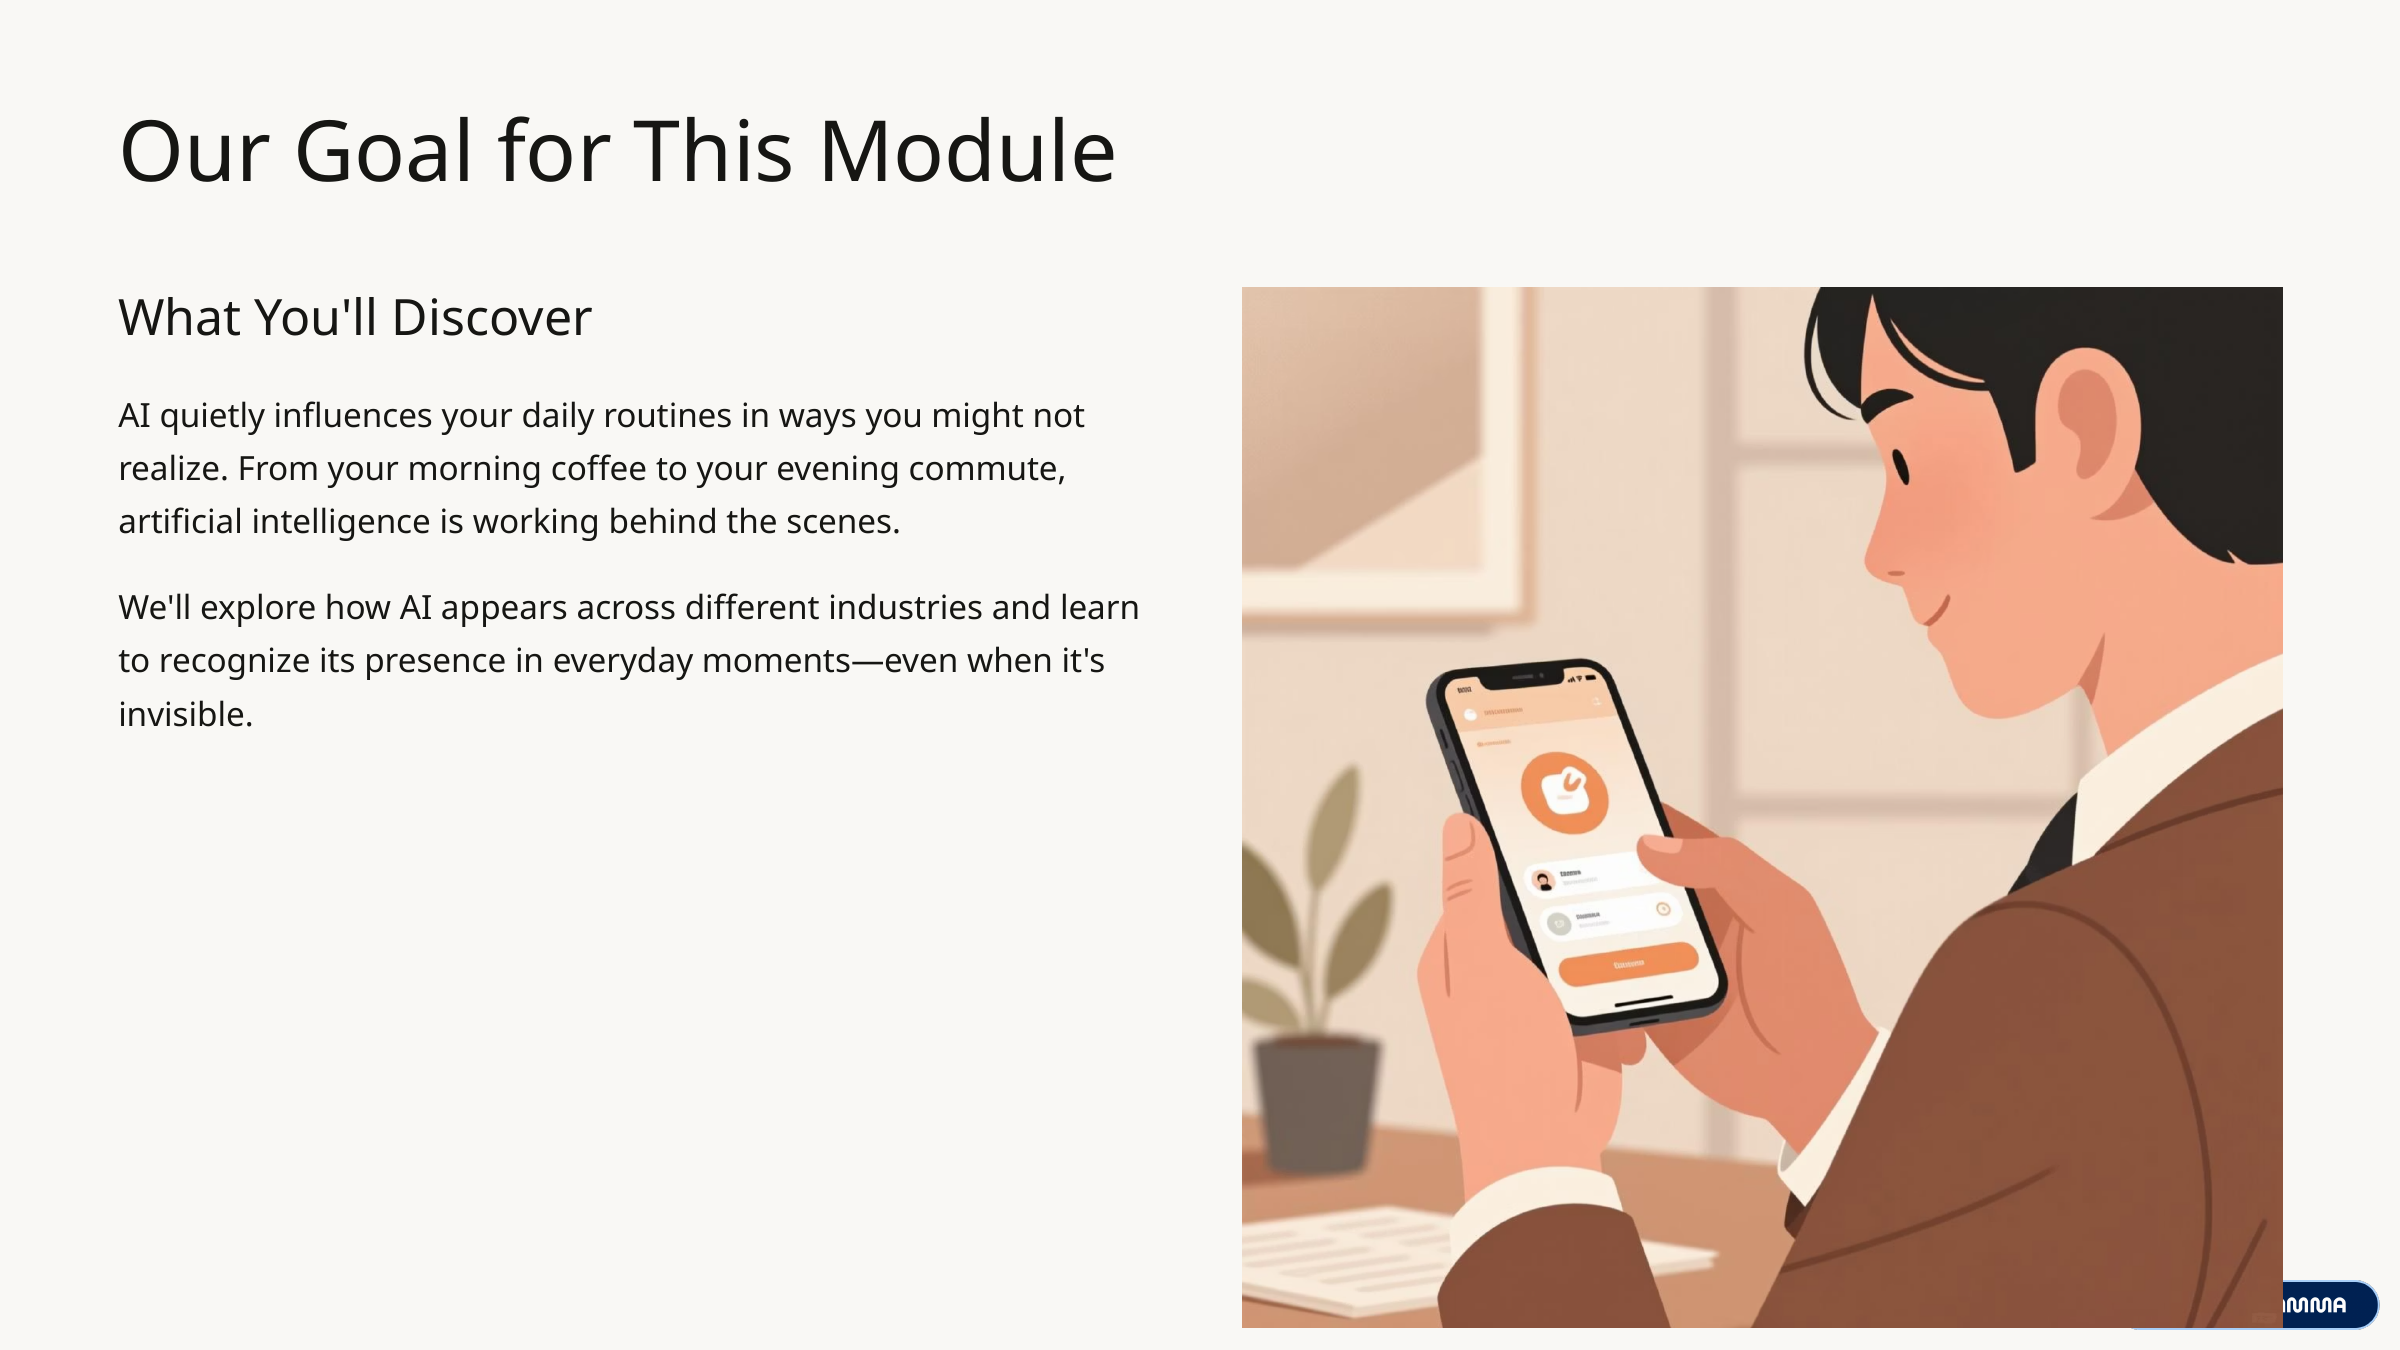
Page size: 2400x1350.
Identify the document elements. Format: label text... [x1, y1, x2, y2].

picture [1242, 287, 2389, 1339]
text_box We'll explore how AI appears across different industries and learn to recognize its presence in everyday moments—even when it's invisible. [118, 573, 1159, 736]
text_box What You'll Discover [118, 283, 626, 347]
text_box Our Goal for This Module [118, 92, 1104, 199]
text_box AI quietly influences your daily routines in ways you might not realize. From your morning coffee to your evening commute, artificial intelligence is working behind the scenes. [118, 380, 1159, 543]
